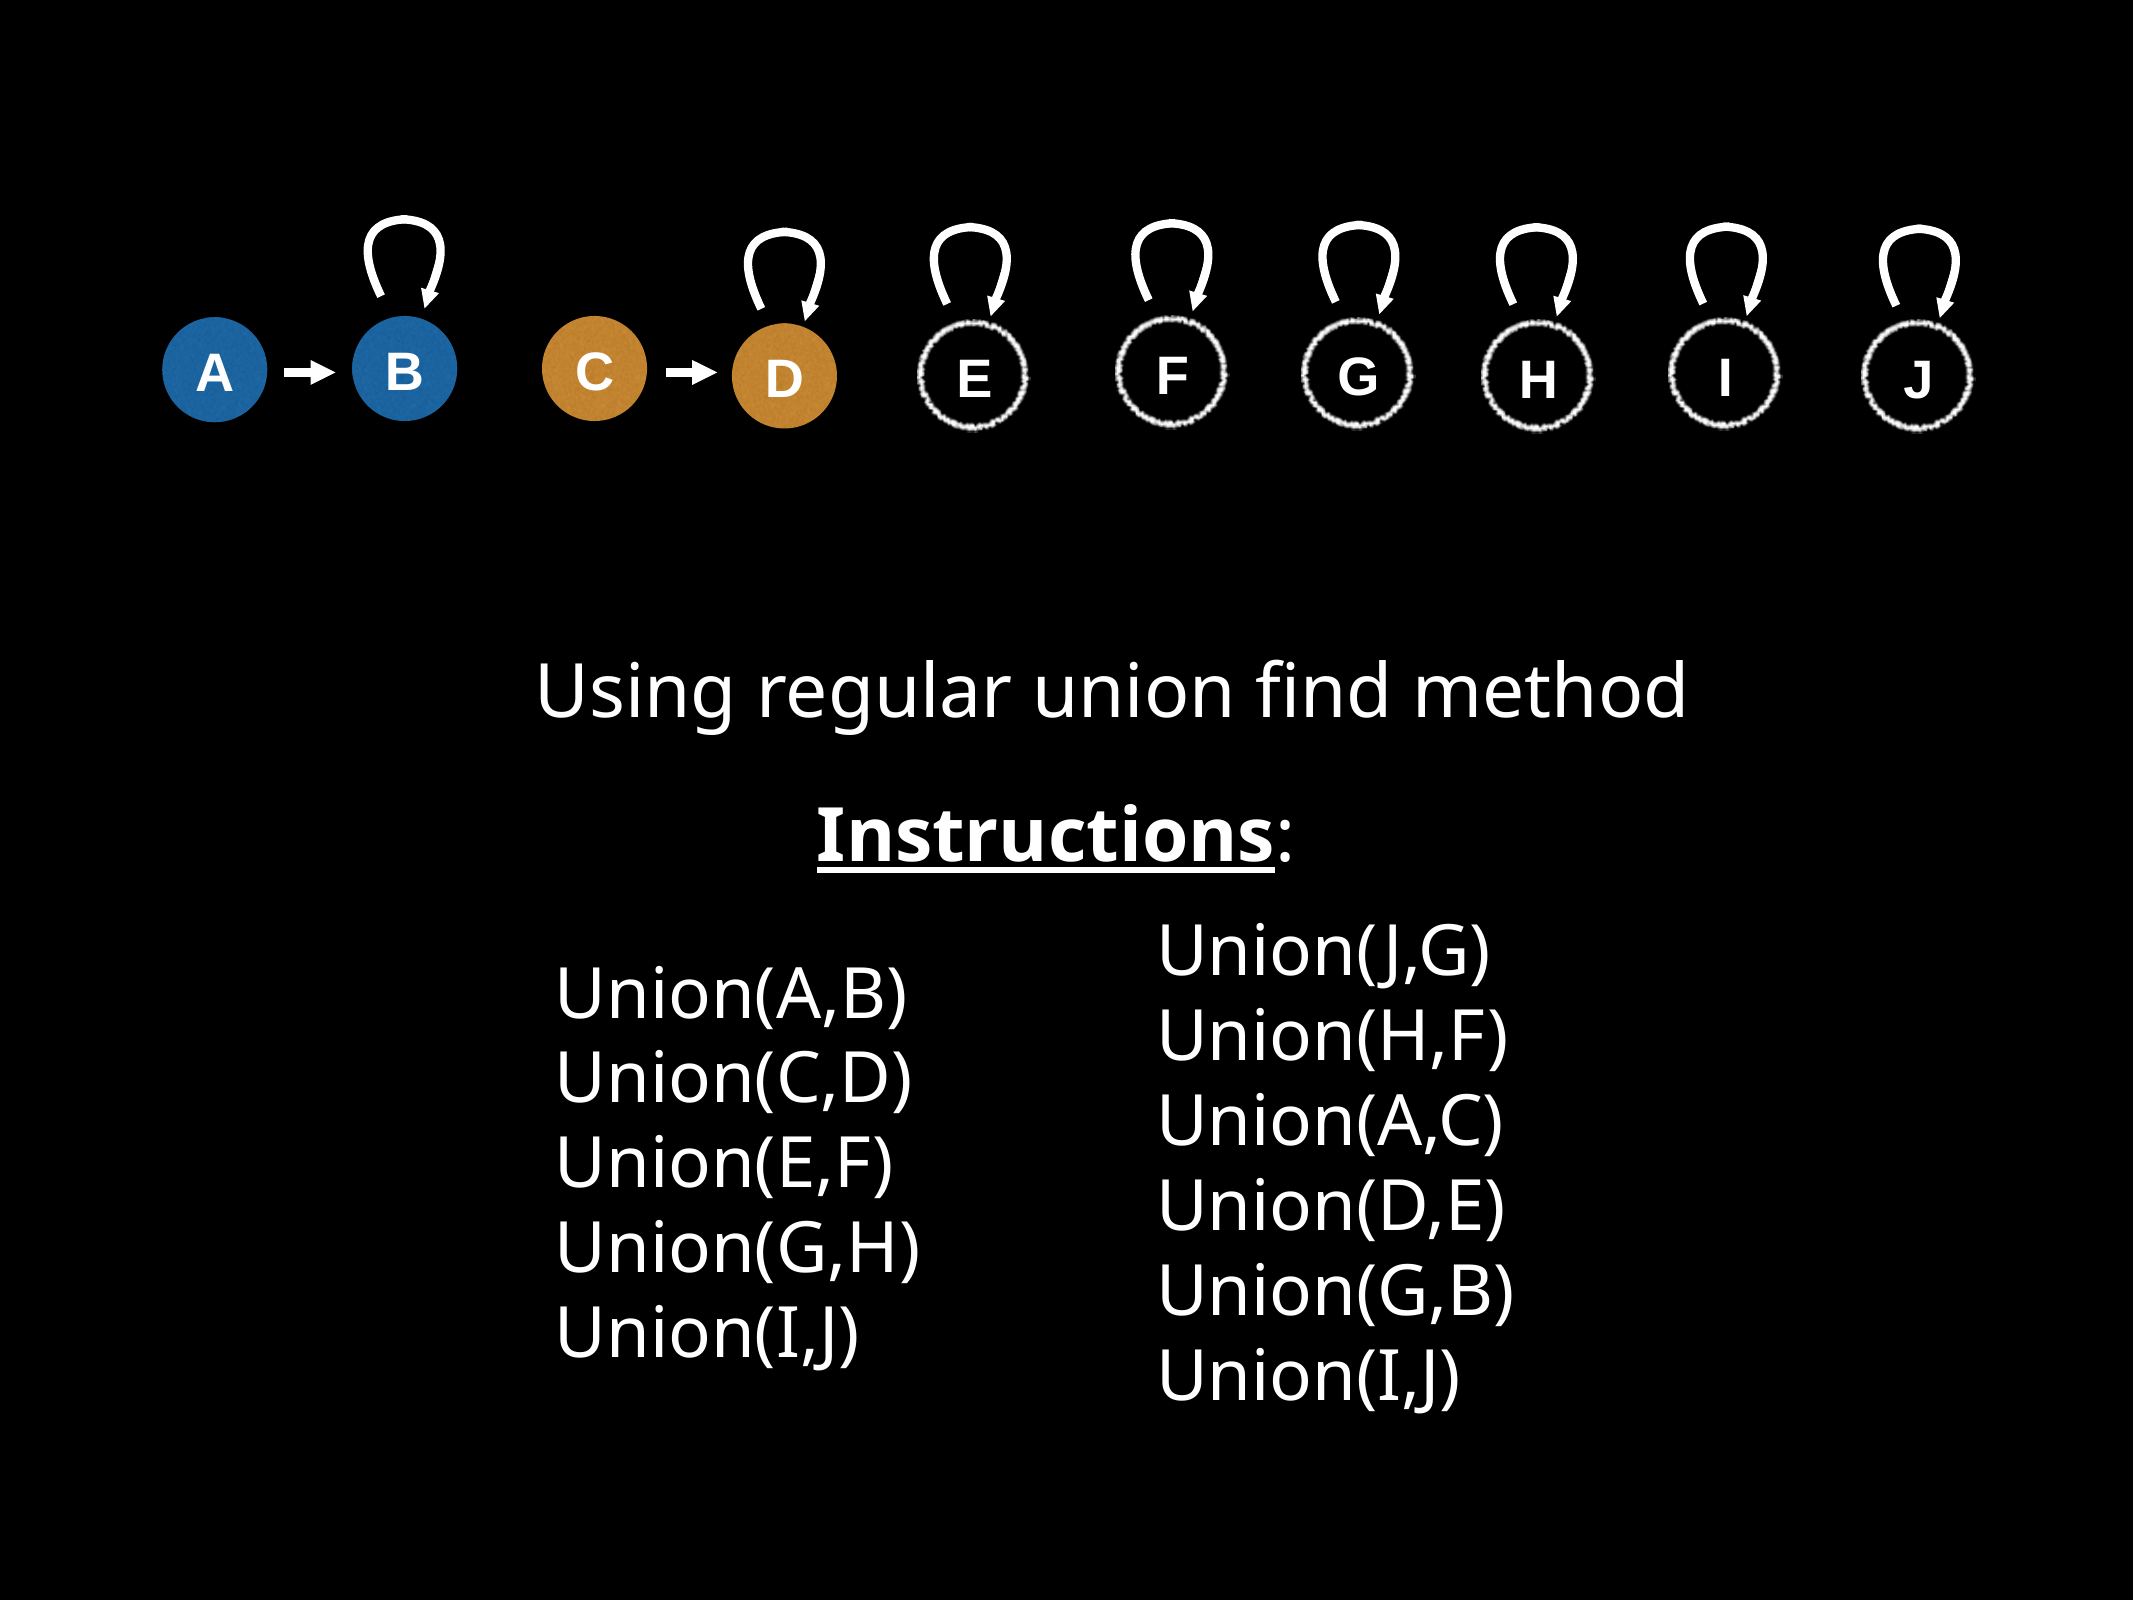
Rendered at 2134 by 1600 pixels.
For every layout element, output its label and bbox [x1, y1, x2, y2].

text_box [1882, 228, 1957, 318]
text_box [542, 316, 648, 422]
text_box [1689, 226, 1764, 316]
text_box [1322, 224, 1396, 315]
text_box [1115, 315, 1230, 430]
text_box [546, 938, 1119, 1381]
text_box [367, 219, 442, 309]
text_box [1135, 223, 1210, 312]
text_box [1500, 227, 1574, 317]
text_box [162, 317, 268, 423]
text_box [283, 366, 336, 379]
text_box [352, 316, 458, 422]
text_box [1147, 896, 1799, 1423]
text_box [1668, 317, 1783, 432]
text_box [748, 231, 822, 322]
text_box [917, 319, 1032, 434]
text_box [808, 778, 1304, 886]
text_box [731, 323, 837, 429]
text_box [1301, 317, 1416, 432]
text_box [665, 366, 718, 379]
text_box [1861, 319, 1976, 434]
text_box [526, 634, 1699, 741]
text_box [1481, 319, 1596, 434]
text_box [933, 226, 1008, 317]
